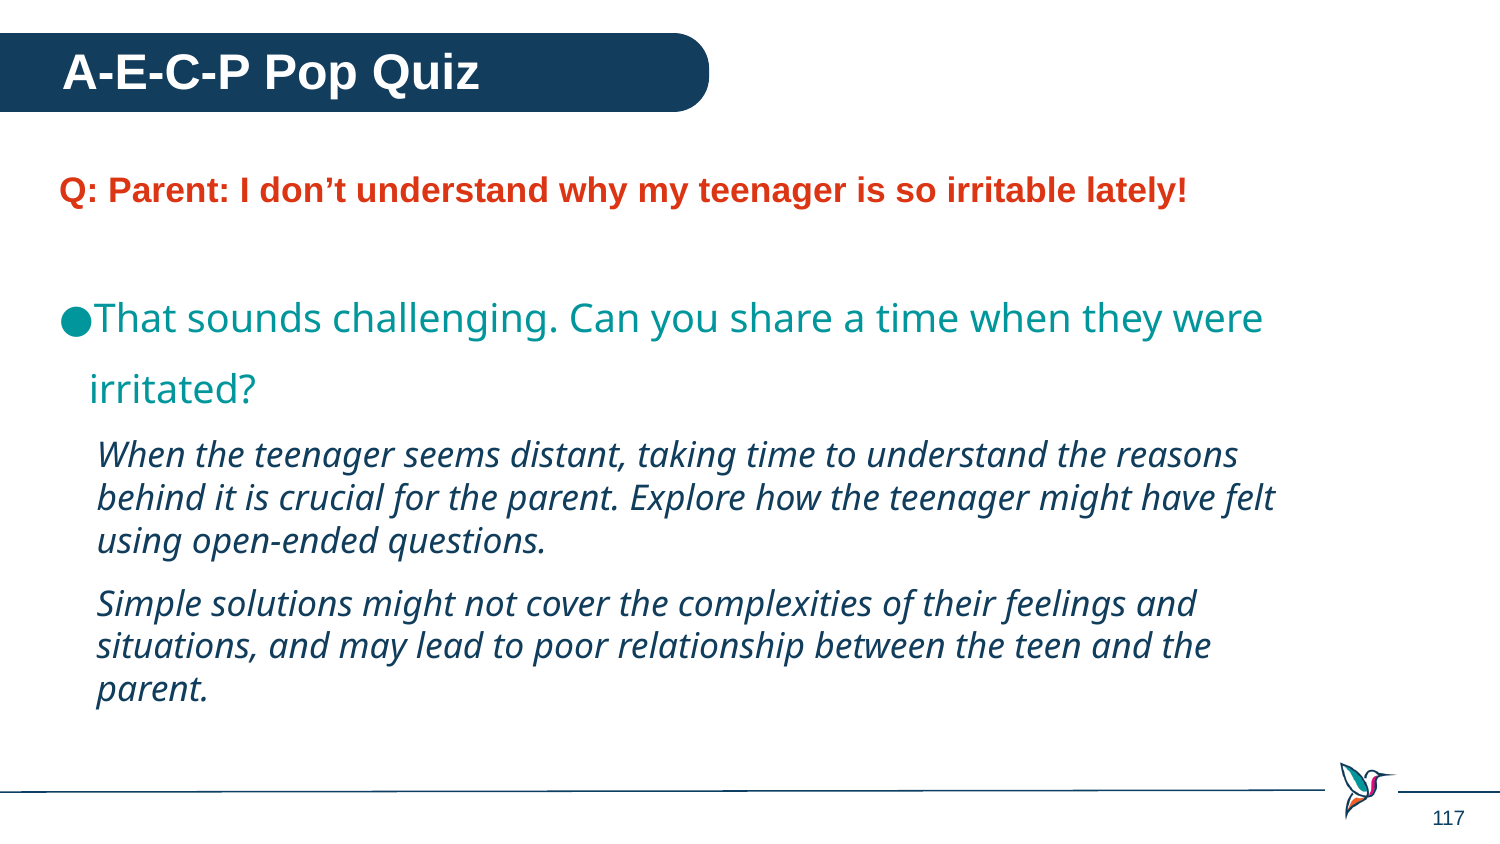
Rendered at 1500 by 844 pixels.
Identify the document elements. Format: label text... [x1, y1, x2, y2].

picture [1338, 759, 1398, 823]
text_box Q: Parent: I don’t understand why my teenager is so irritable lately! That sounds challenging. Can you share a time when they were irritated? When the teenager seems distant, taking time to understand the reasons behind it is crucial for the parent. Explore how the teenager might have felt using open-ended questions. Simple solutions might not cover the complexities of their feelings and situations, and may lead to poor relationship between the teen and the parent. [44, 159, 1351, 716]
text_box A-E-C-P Pop Quiz [46, 32, 1135, 108]
text_box [0, 33, 691, 112]
